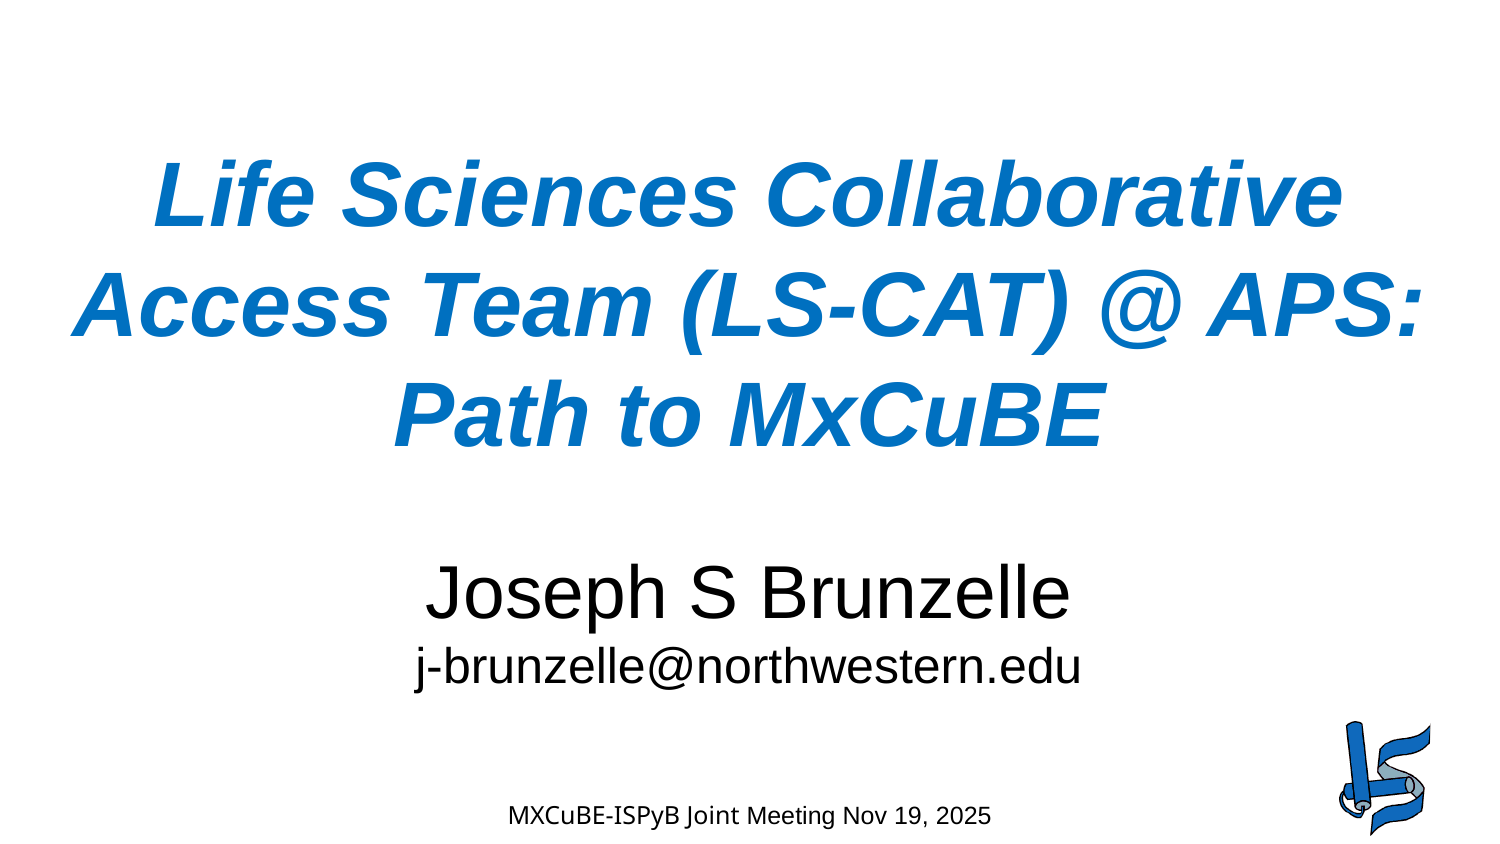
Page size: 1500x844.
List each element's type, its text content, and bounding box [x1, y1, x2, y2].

picture [1339, 721, 1431, 836]
text_box Joseph S Brunzelle j-brunzelle@northwestern.edu [397, 535, 1101, 701]
title Life Sciences Collaborative Access Team (LS-CAT) @ APS: Path to MxCuBE [48, 98, 1452, 480]
